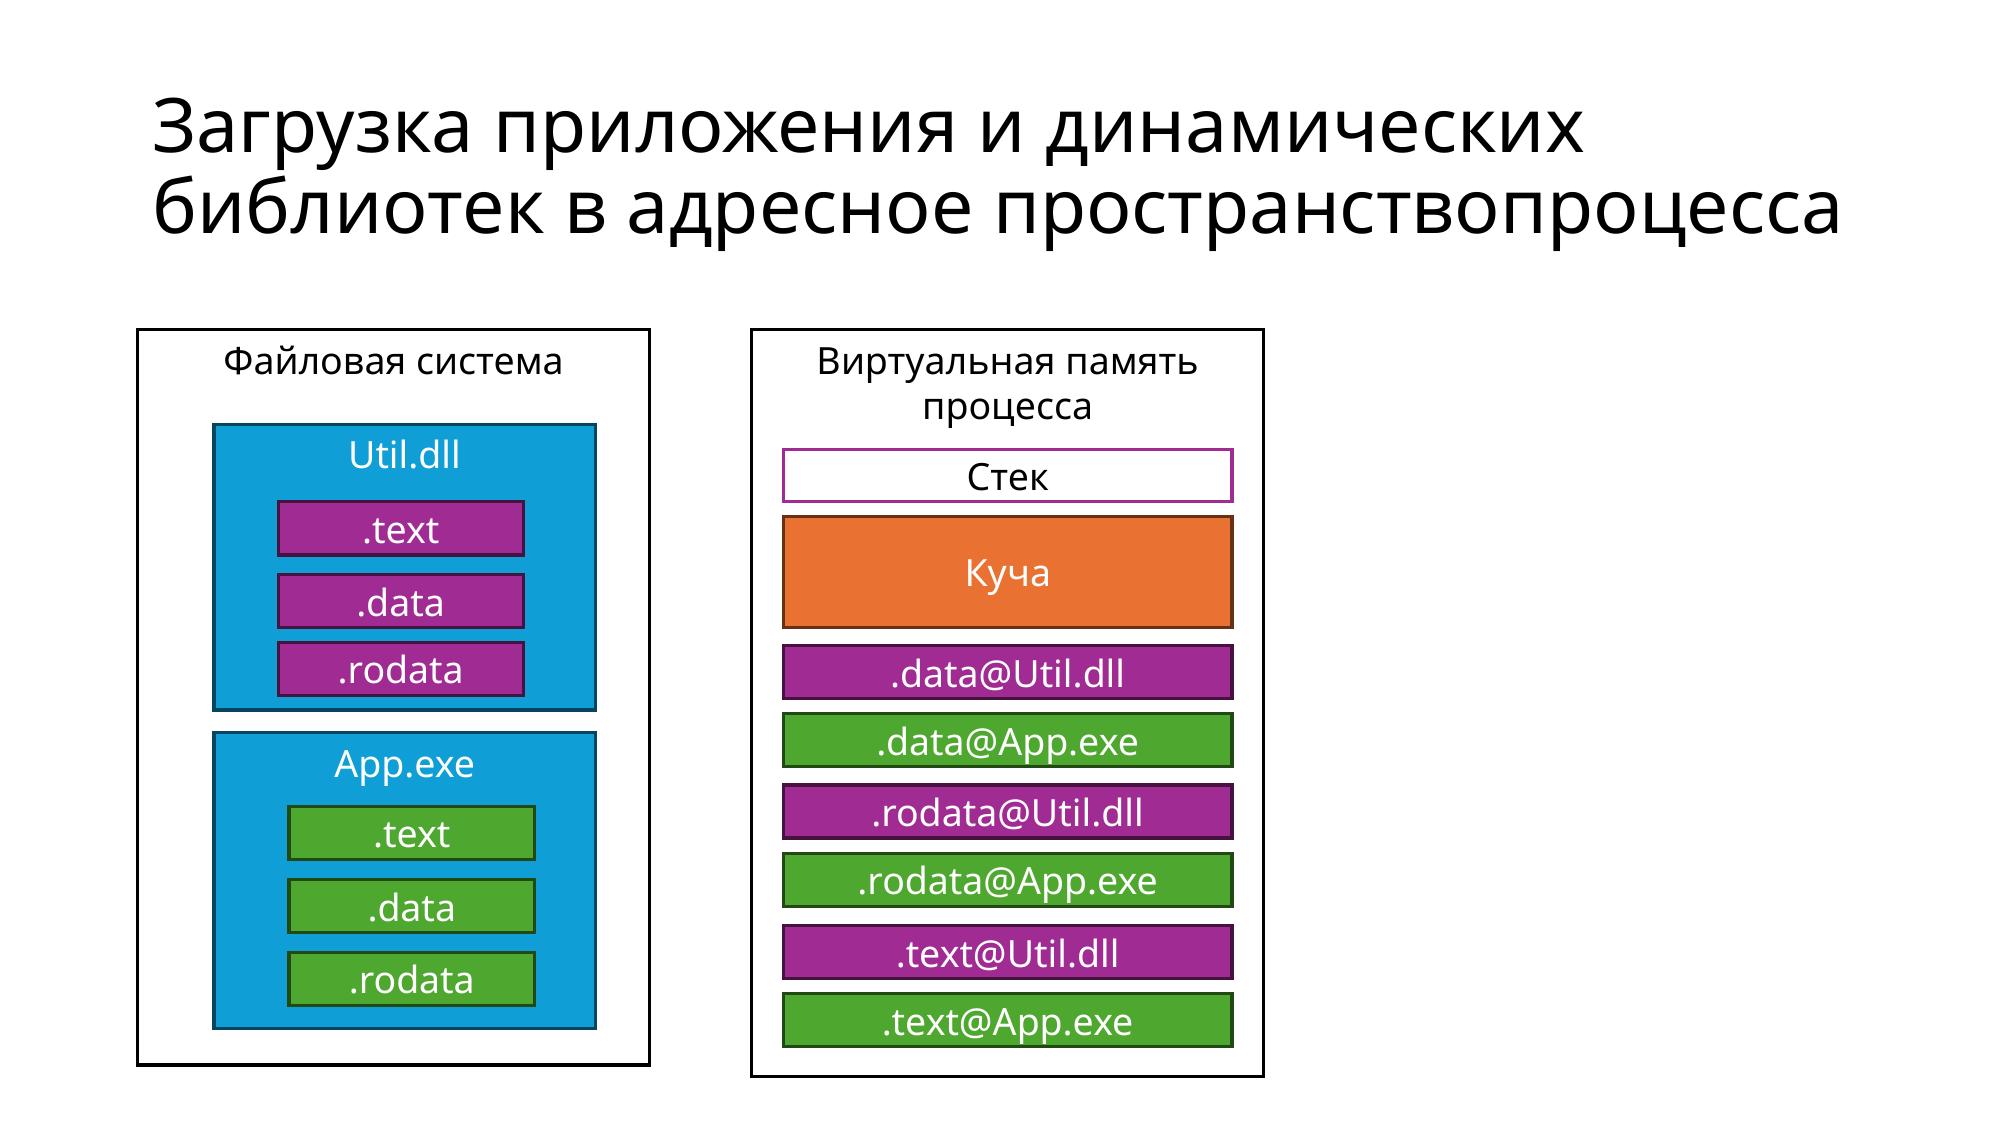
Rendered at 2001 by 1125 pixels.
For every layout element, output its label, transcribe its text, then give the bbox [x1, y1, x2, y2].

text_box .rodata@Util.dll [782, 783, 1234, 840]
text_box .data@App.exe [782, 712, 1234, 768]
text_box .data [287, 878, 536, 934]
text_box .text@Util.dll [782, 924, 1234, 980]
text_box .text@App.exe [782, 992, 1234, 1048]
text_box .rodata@App.exe [782, 852, 1234, 908]
text_box .text [277, 500, 525, 557]
text_box .data [277, 573, 525, 629]
text_box App.exe [212, 731, 597, 1030]
text_box Стек [782, 448, 1234, 503]
text_box Файловая система [136, 328, 651, 1067]
text_box .rodata [277, 641, 525, 697]
text_box .rodata [287, 951, 536, 1007]
text_box Куча [782, 515, 1234, 629]
text_box .text [287, 805, 536, 861]
text_box Виртуальная память процесса [750, 328, 1265, 1078]
text_box .data@Util.dll [782, 644, 1234, 700]
text_box Util.dll [212, 423, 597, 712]
title Загрузка приложения и динамических библиотек в адресное пространствопроцесса [137, 59, 1863, 278]
